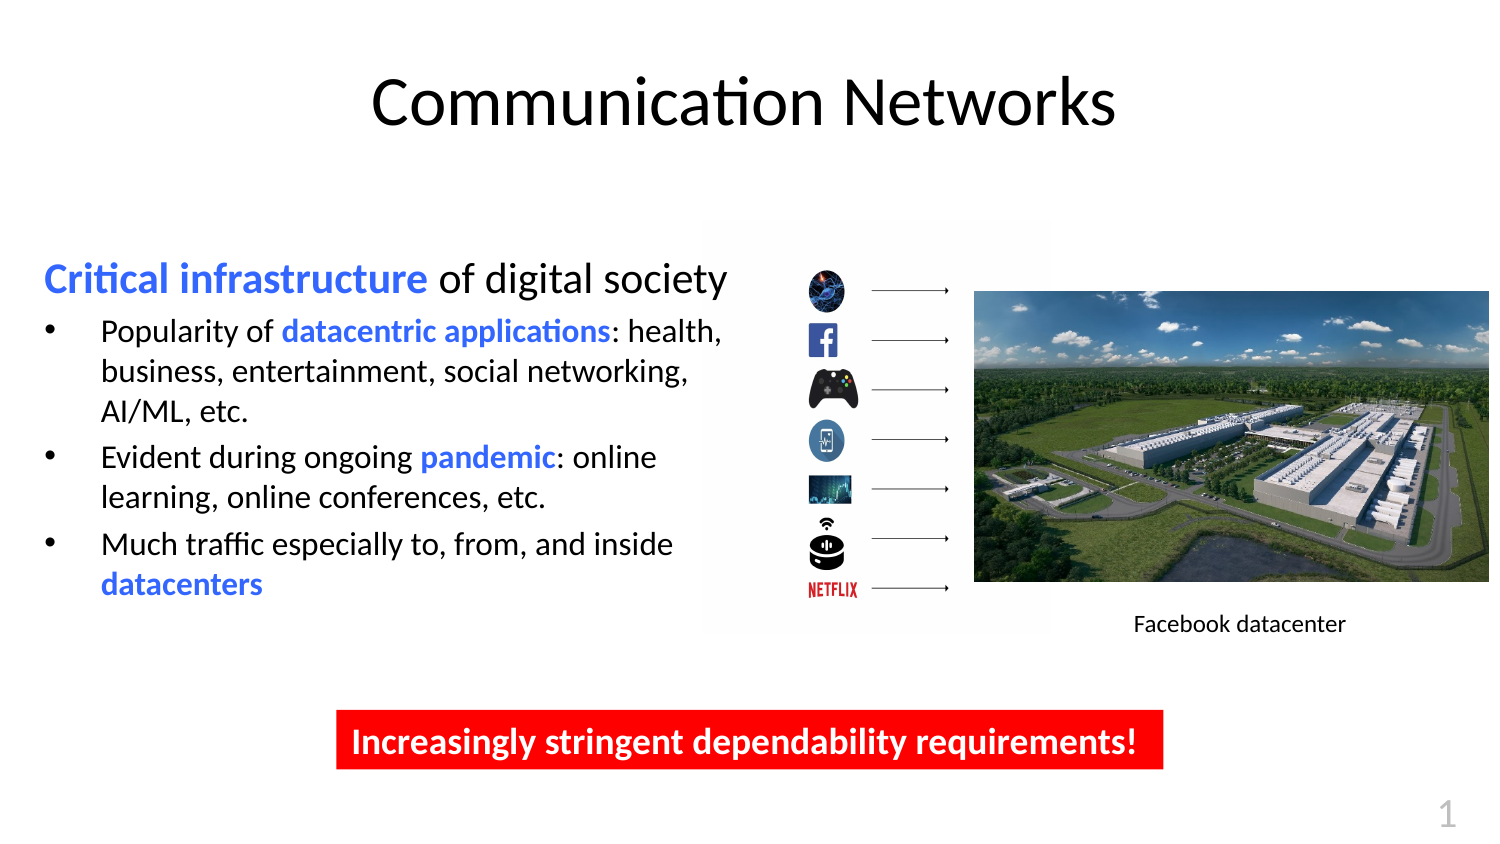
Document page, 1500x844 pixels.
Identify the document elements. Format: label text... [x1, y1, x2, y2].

title Communication Networks [53, 26, 1437, 168]
text_box Critical infrastructure of digital society Popularity of datacentric applications: health, business, entertainment, social networking, AI/ML, etc. Evident during ongoing pandemic: online learning, online conferences, etc. Much traffic especially to, from, and inside datacenters [29, 242, 774, 733]
text_box 1 [1421, 778, 1473, 843]
text_box Increasingly stringent dependability requirements! [336, 709, 1164, 770]
text_box Facebook datacenter [1119, 595, 1403, 649]
picture [702, 220, 1490, 635]
